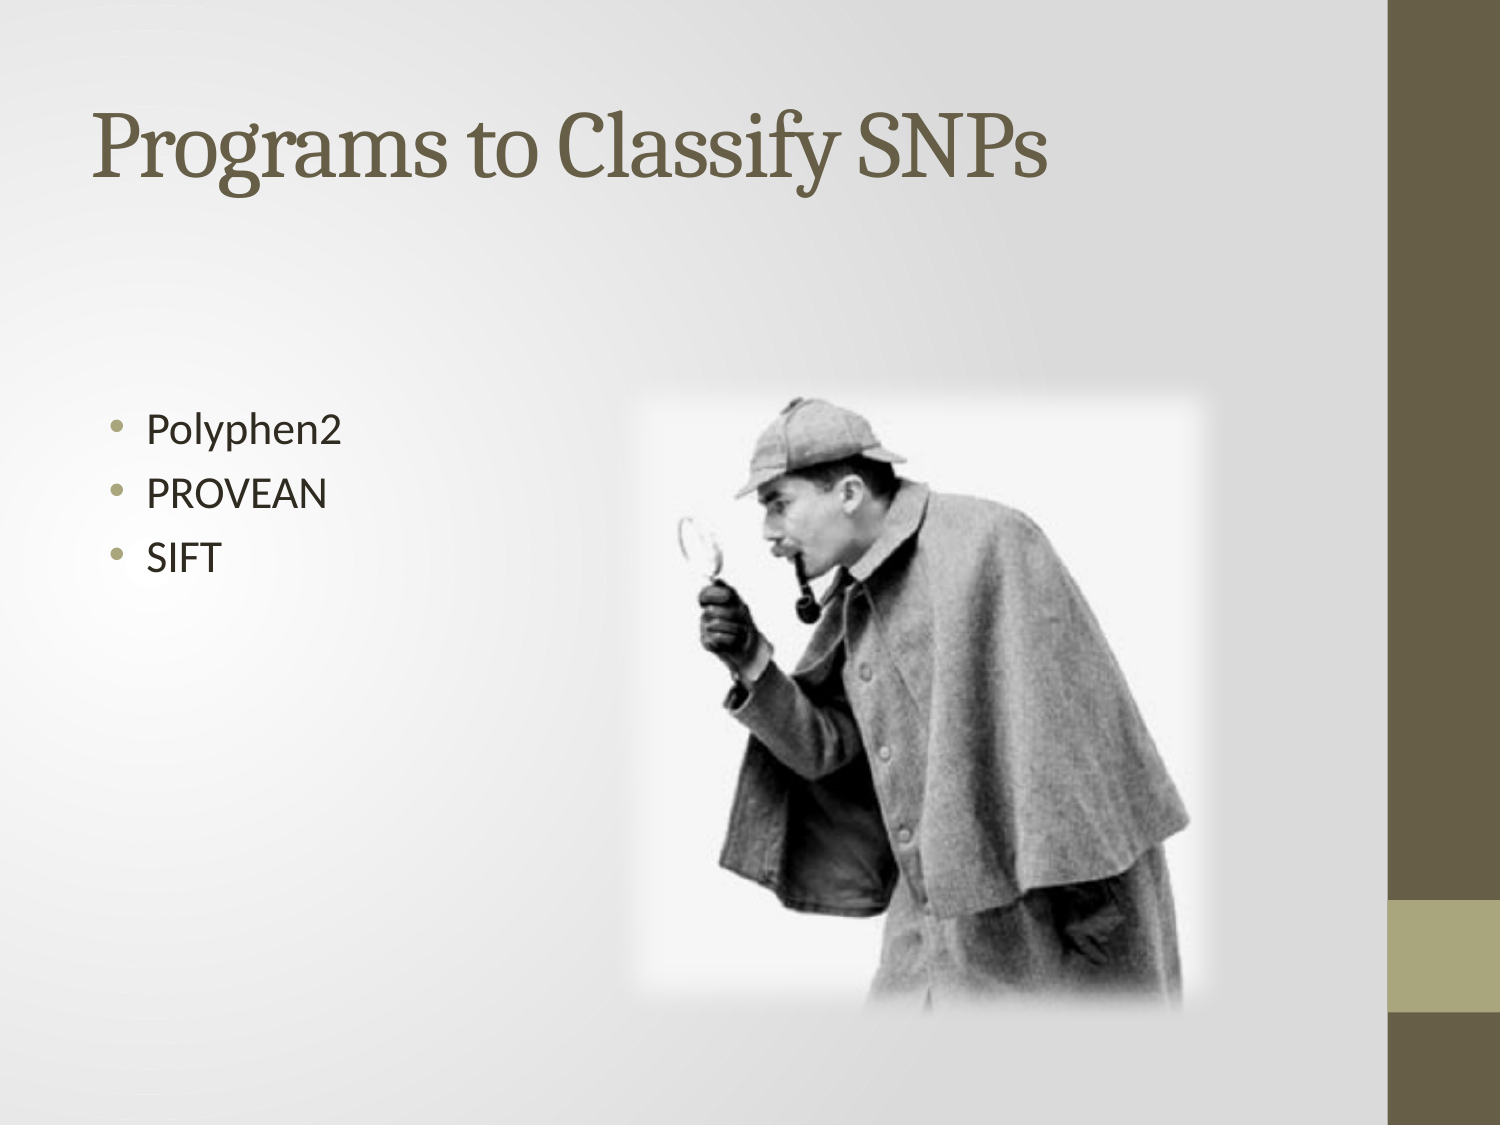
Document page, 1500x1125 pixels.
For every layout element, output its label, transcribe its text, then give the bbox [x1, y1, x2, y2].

title Programs to Classify SNPs [75, 45, 1325, 233]
list Polyphen2 PROVEAN SIFT [75, 262, 1325, 1050]
picture [606, 368, 1233, 1022]
